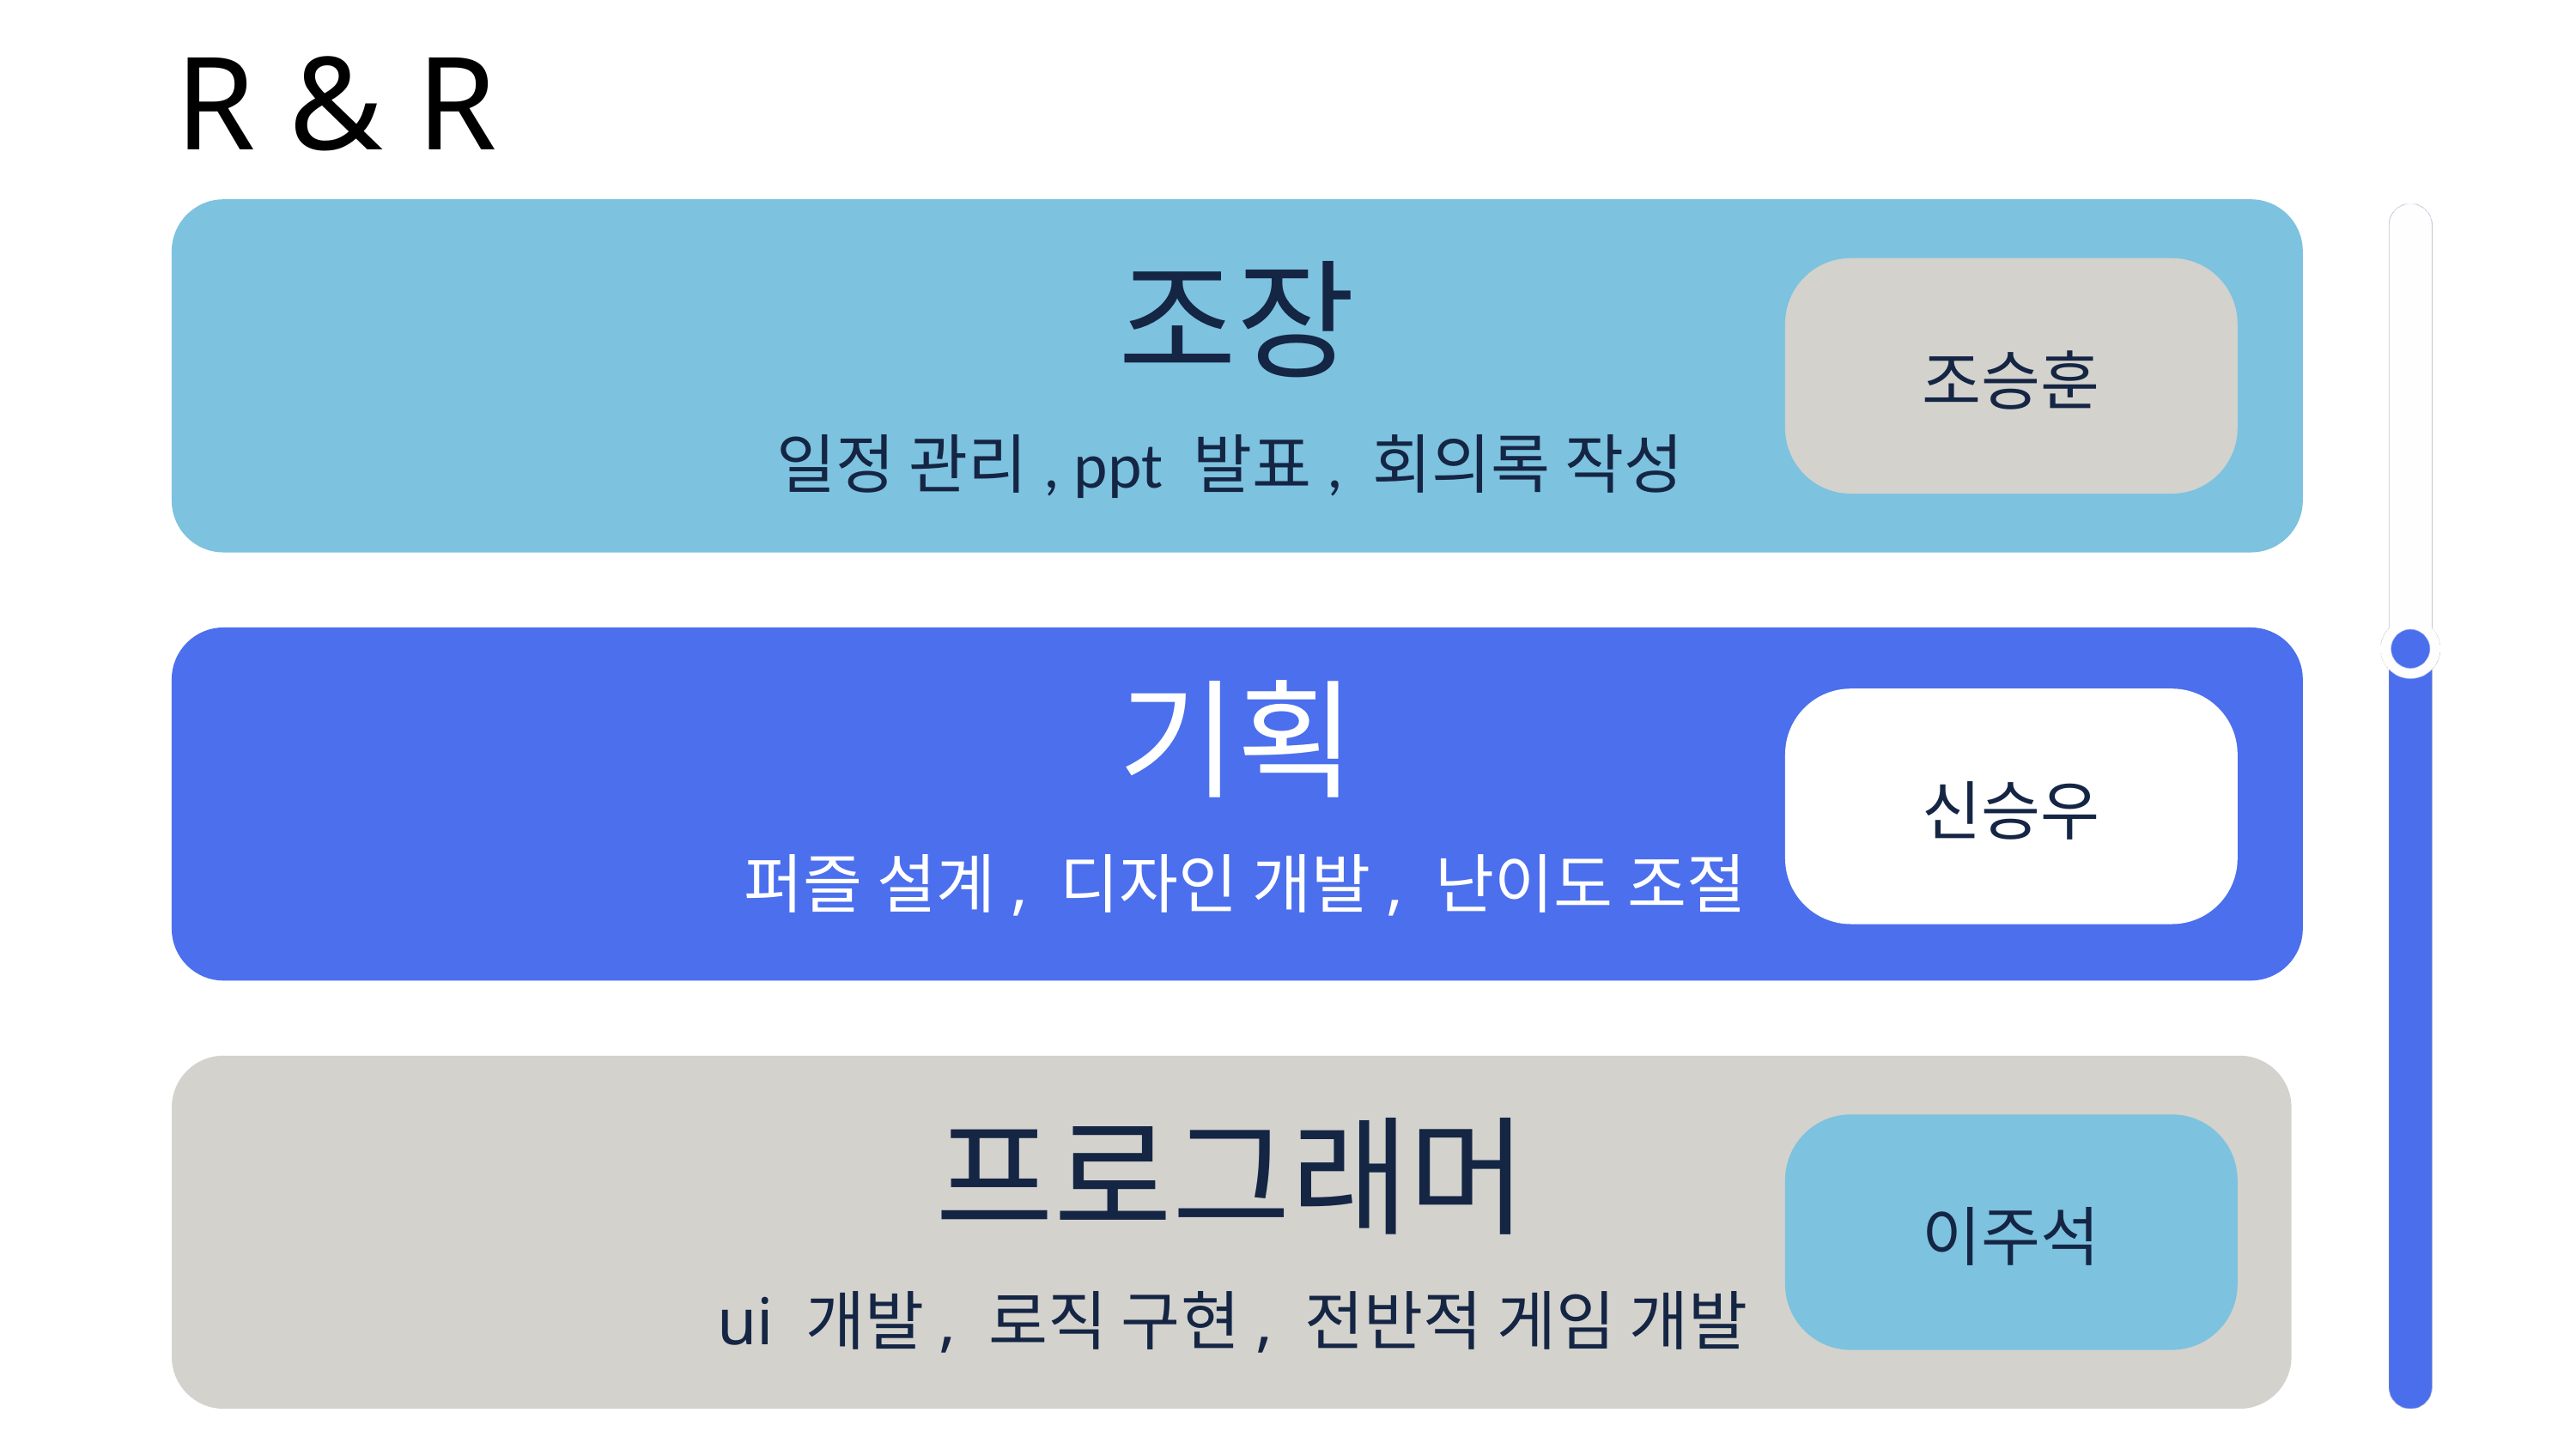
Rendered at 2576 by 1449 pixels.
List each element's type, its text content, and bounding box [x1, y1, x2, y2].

picture [2304, 205, 2576, 1408]
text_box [1784, 1114, 2239, 1350]
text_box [171, 1055, 2292, 1410]
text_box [171, 627, 2304, 981]
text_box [1784, 258, 2239, 494]
text_box R & R [0, 21, 823, 176]
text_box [171, 198, 2304, 553]
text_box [1784, 688, 2239, 925]
